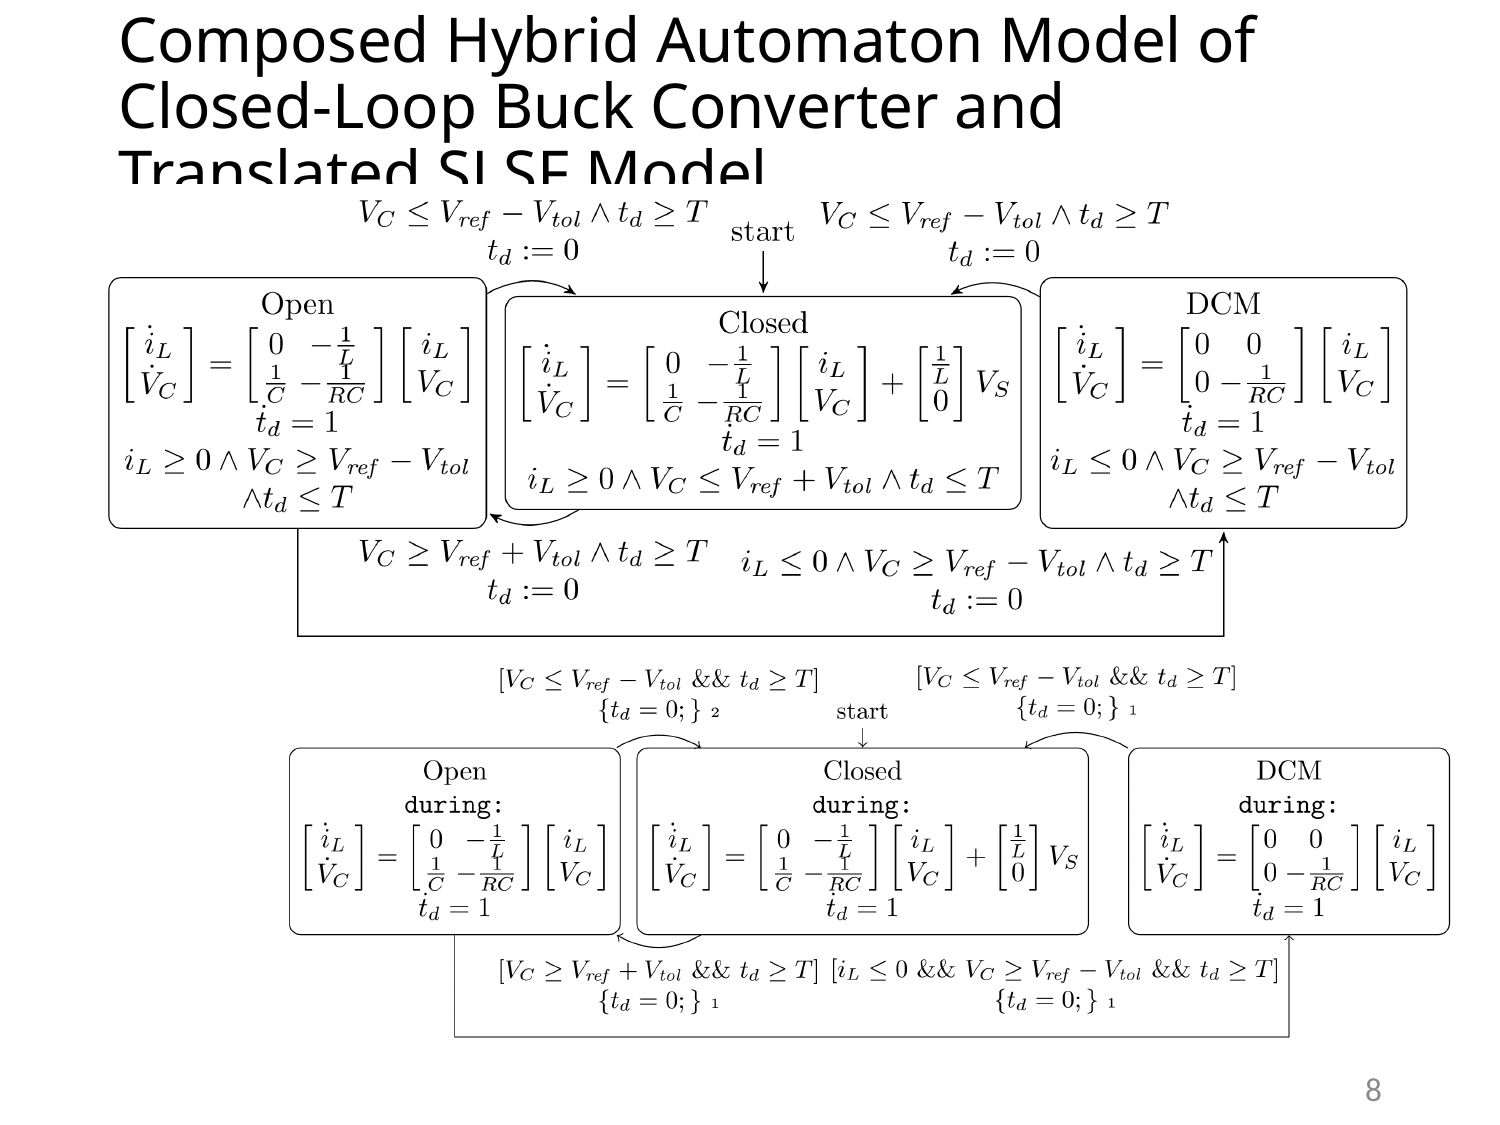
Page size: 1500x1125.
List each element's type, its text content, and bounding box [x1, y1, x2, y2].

slide_number 8 [1059, 1069, 1397, 1107]
title Composed Hybrid Automaton Model of Closed-Loop Buck Converter and Translated SLSF Model [103, 0, 1397, 184]
picture [58, 184, 1464, 1052]
